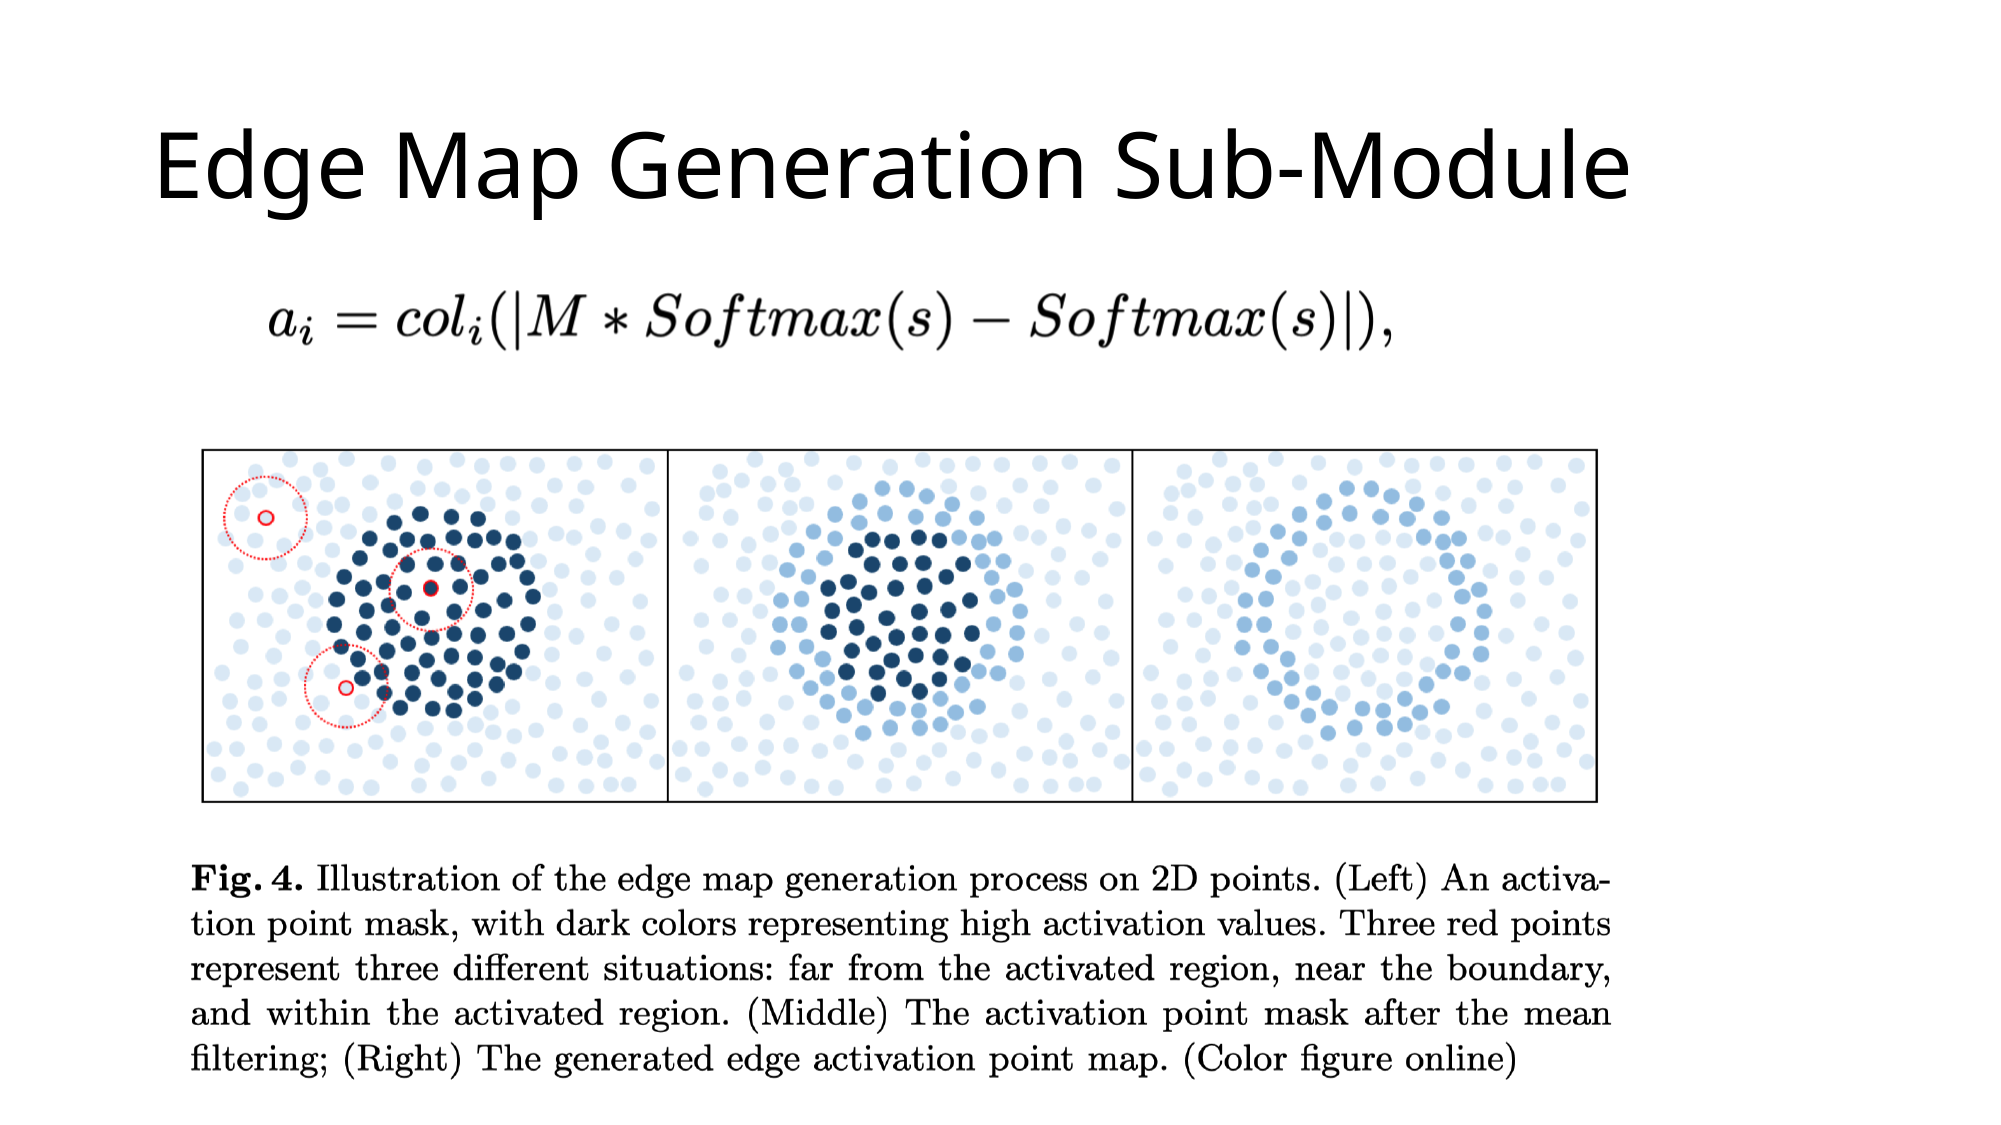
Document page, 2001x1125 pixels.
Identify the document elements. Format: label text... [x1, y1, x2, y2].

picture [240, 256, 1426, 399]
title Edge Map Generation Sub-Module [137, 59, 1863, 278]
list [162, 411, 1673, 1125]
